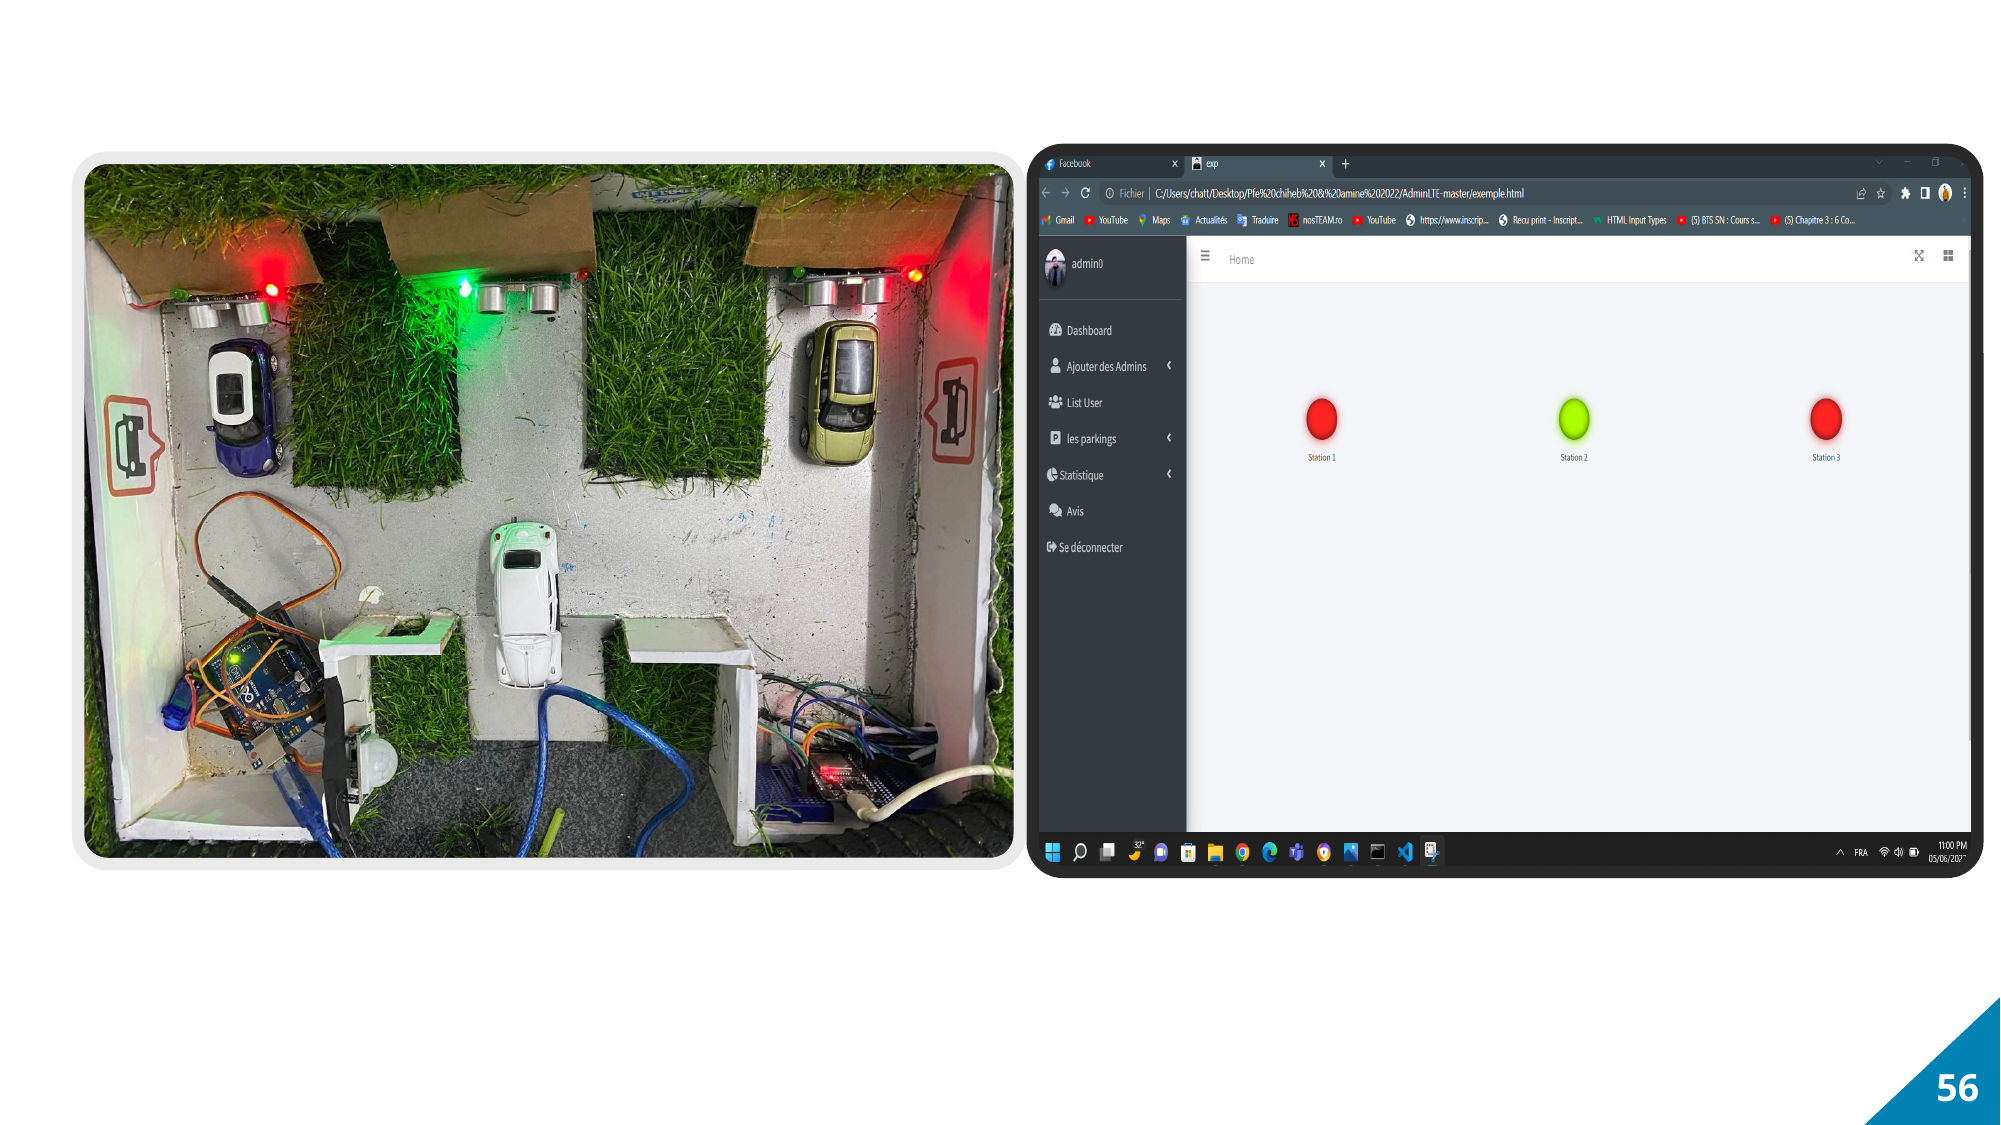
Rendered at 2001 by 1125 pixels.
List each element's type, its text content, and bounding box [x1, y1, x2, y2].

text_box [1864, 1077, 2000, 1125]
picture [85, 40, 1013, 982]
text_box [1937, 997, 2000, 1056]
picture [1032, 149, 1978, 872]
text_box 56 [1915, 1056, 2000, 1117]
